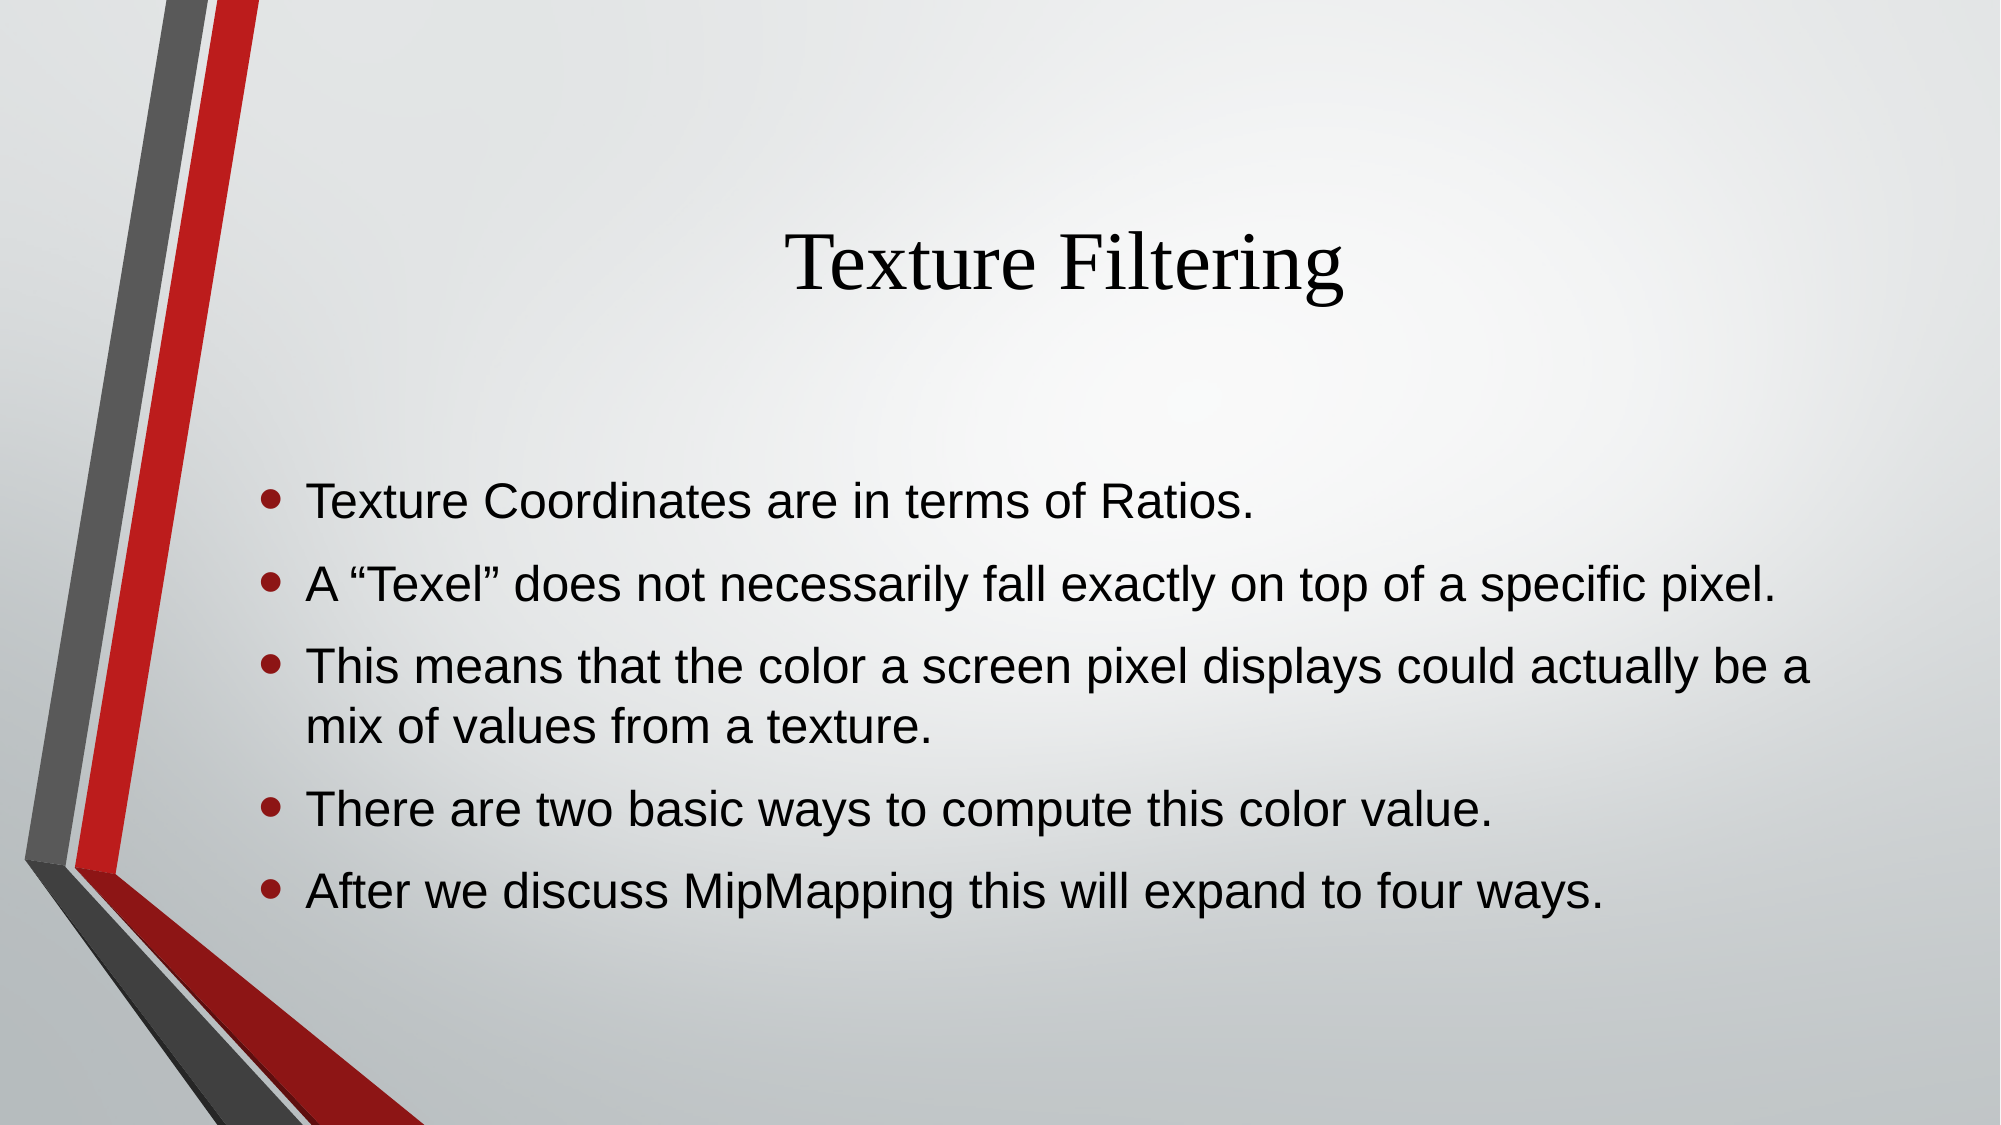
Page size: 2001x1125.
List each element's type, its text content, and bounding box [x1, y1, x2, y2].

title Texture Filtering [243, 112, 1887, 400]
list Texture Coordinates are in terms of Ratios. A “Texel” does not necessarily fall exactly on top of a specific pixel. This means that the color a screen pixel displays could actually be a mix of values from a texture. There are two basic ways to compute this color value. After we discuss MipMapping this will expand to four ways. [243, 437, 1887, 950]
